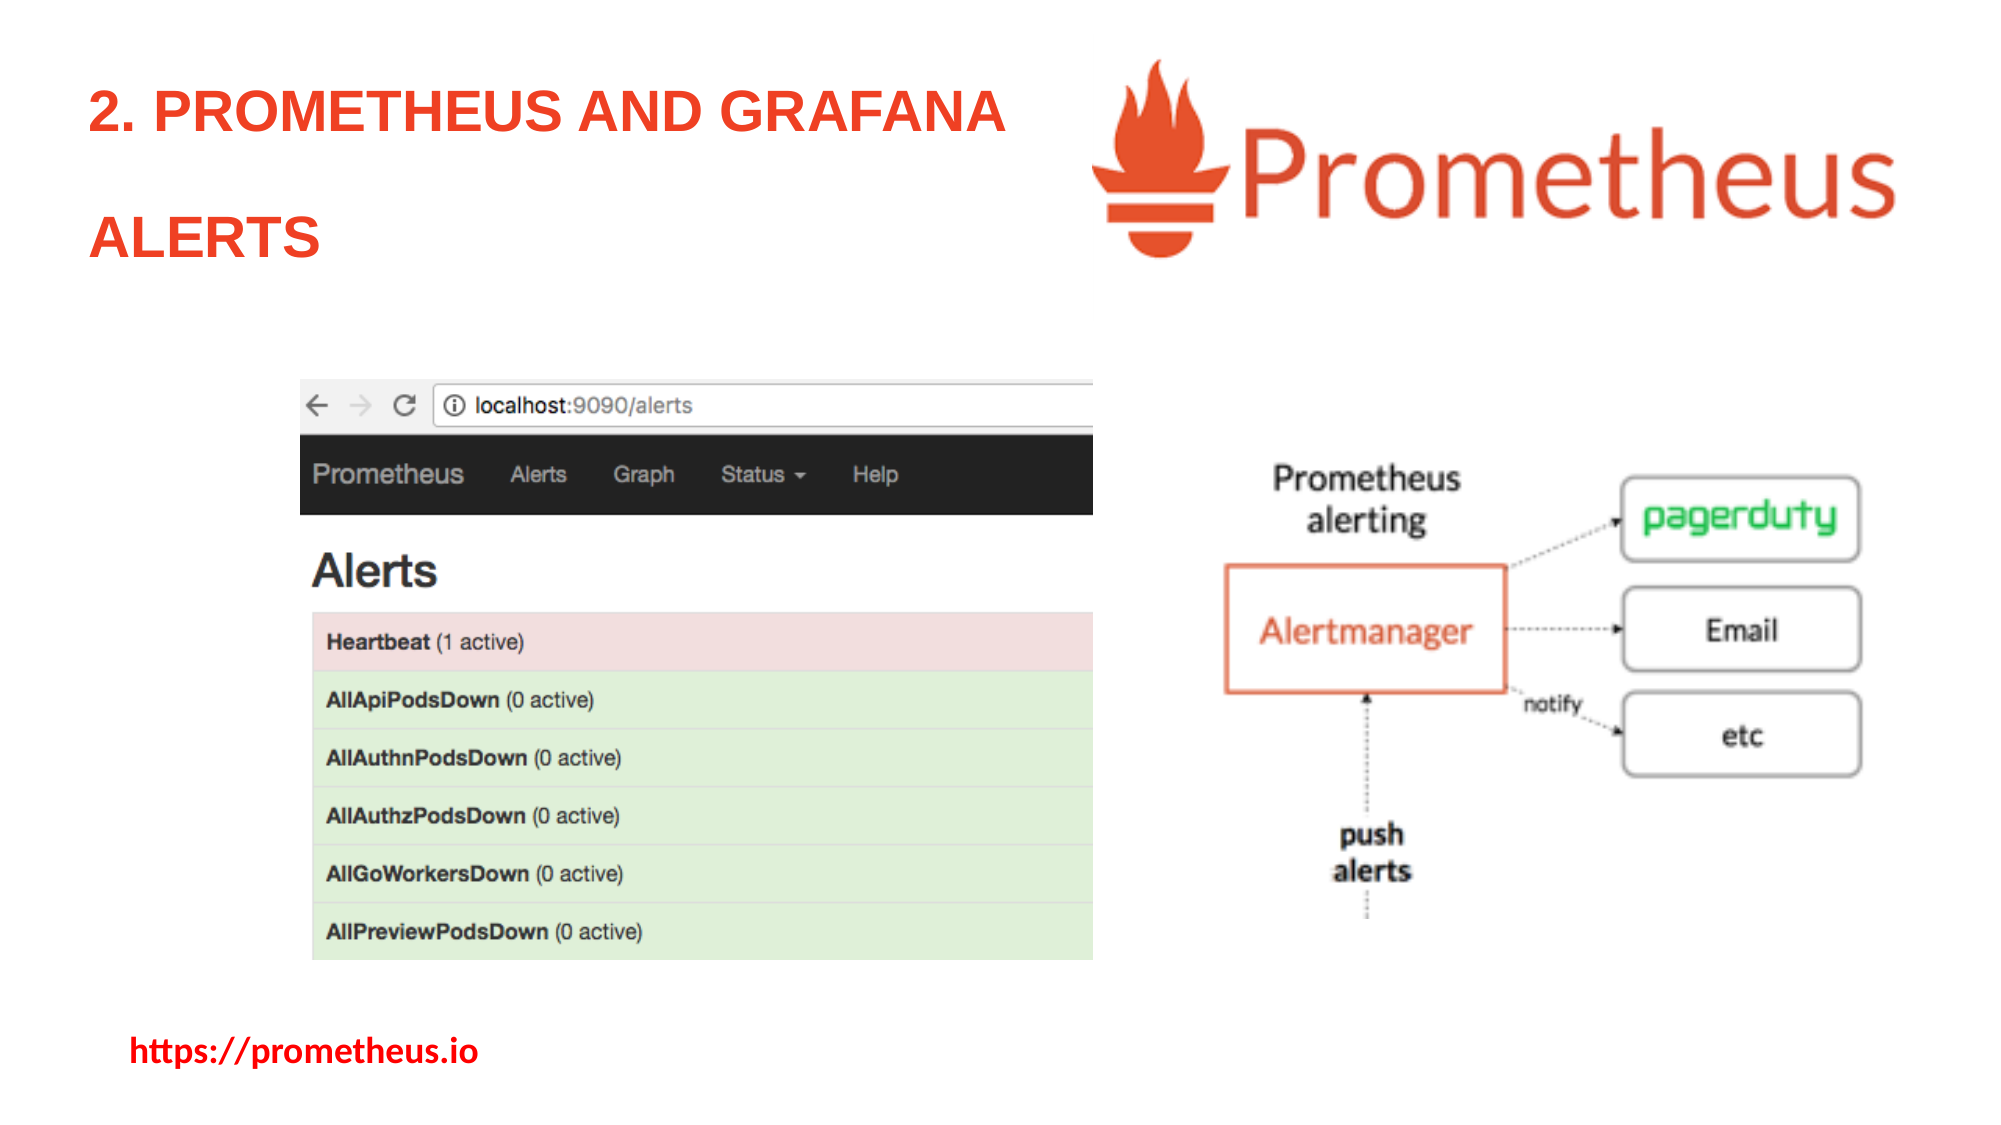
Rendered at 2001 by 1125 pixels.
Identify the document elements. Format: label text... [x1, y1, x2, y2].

text_box https://prometheus.io [114, 1018, 2000, 1079]
picture [1180, 430, 1894, 919]
title 2. Prometheus and Grafana Alerts [88, 88, 1092, 183]
picture [1092, 34, 1920, 321]
picture [300, 379, 1093, 960]
text_box [114, 342, 1901, 948]
